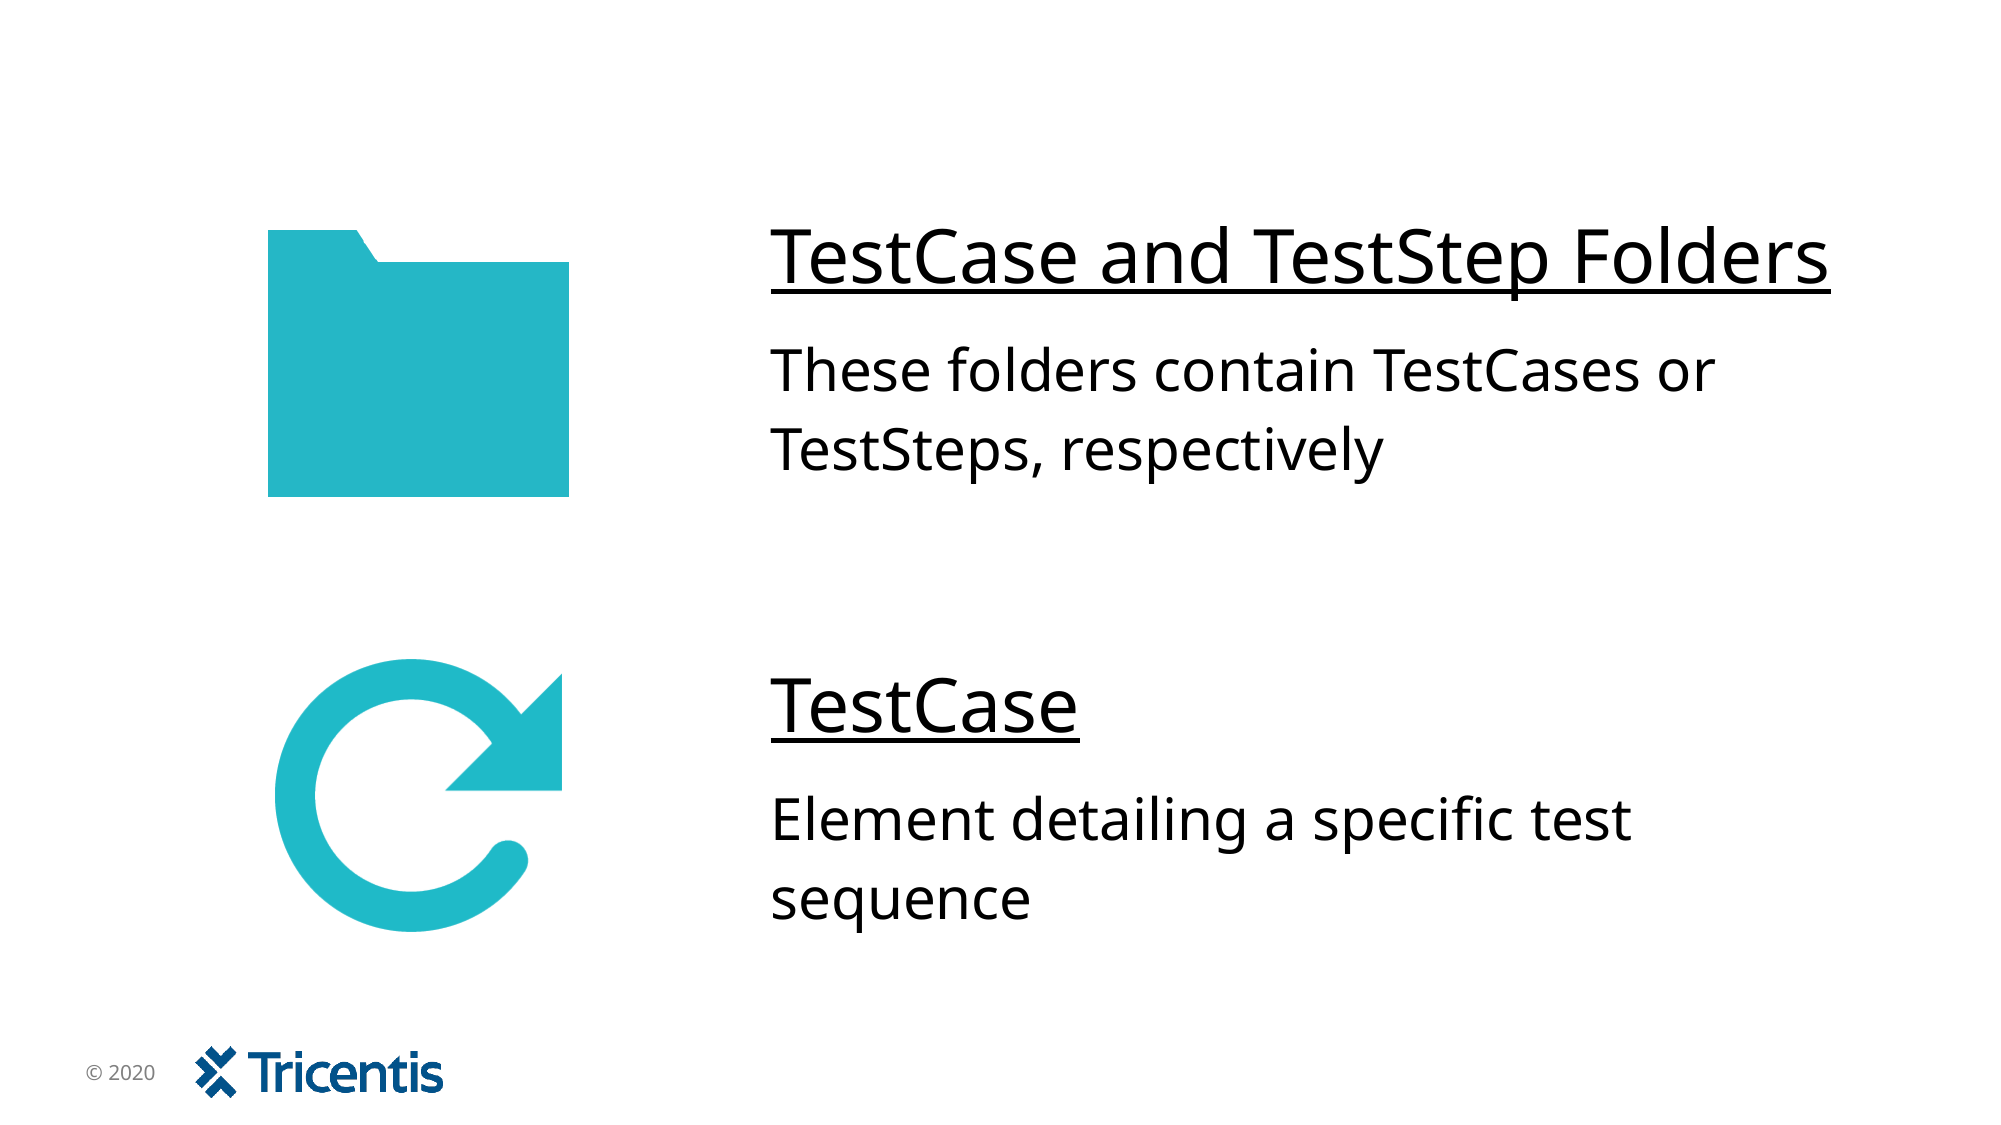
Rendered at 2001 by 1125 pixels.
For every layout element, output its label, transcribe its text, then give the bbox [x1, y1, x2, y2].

picture [195, 1046, 443, 1098]
text_box TestCase and TestStep Folders These folders contain TestCases or TestSteps, respectively [755, 208, 1859, 483]
picture [268, 196, 569, 497]
picture [268, 645, 569, 946]
text_box TestCase Element detailing a specific test sequence [755, 657, 1859, 932]
